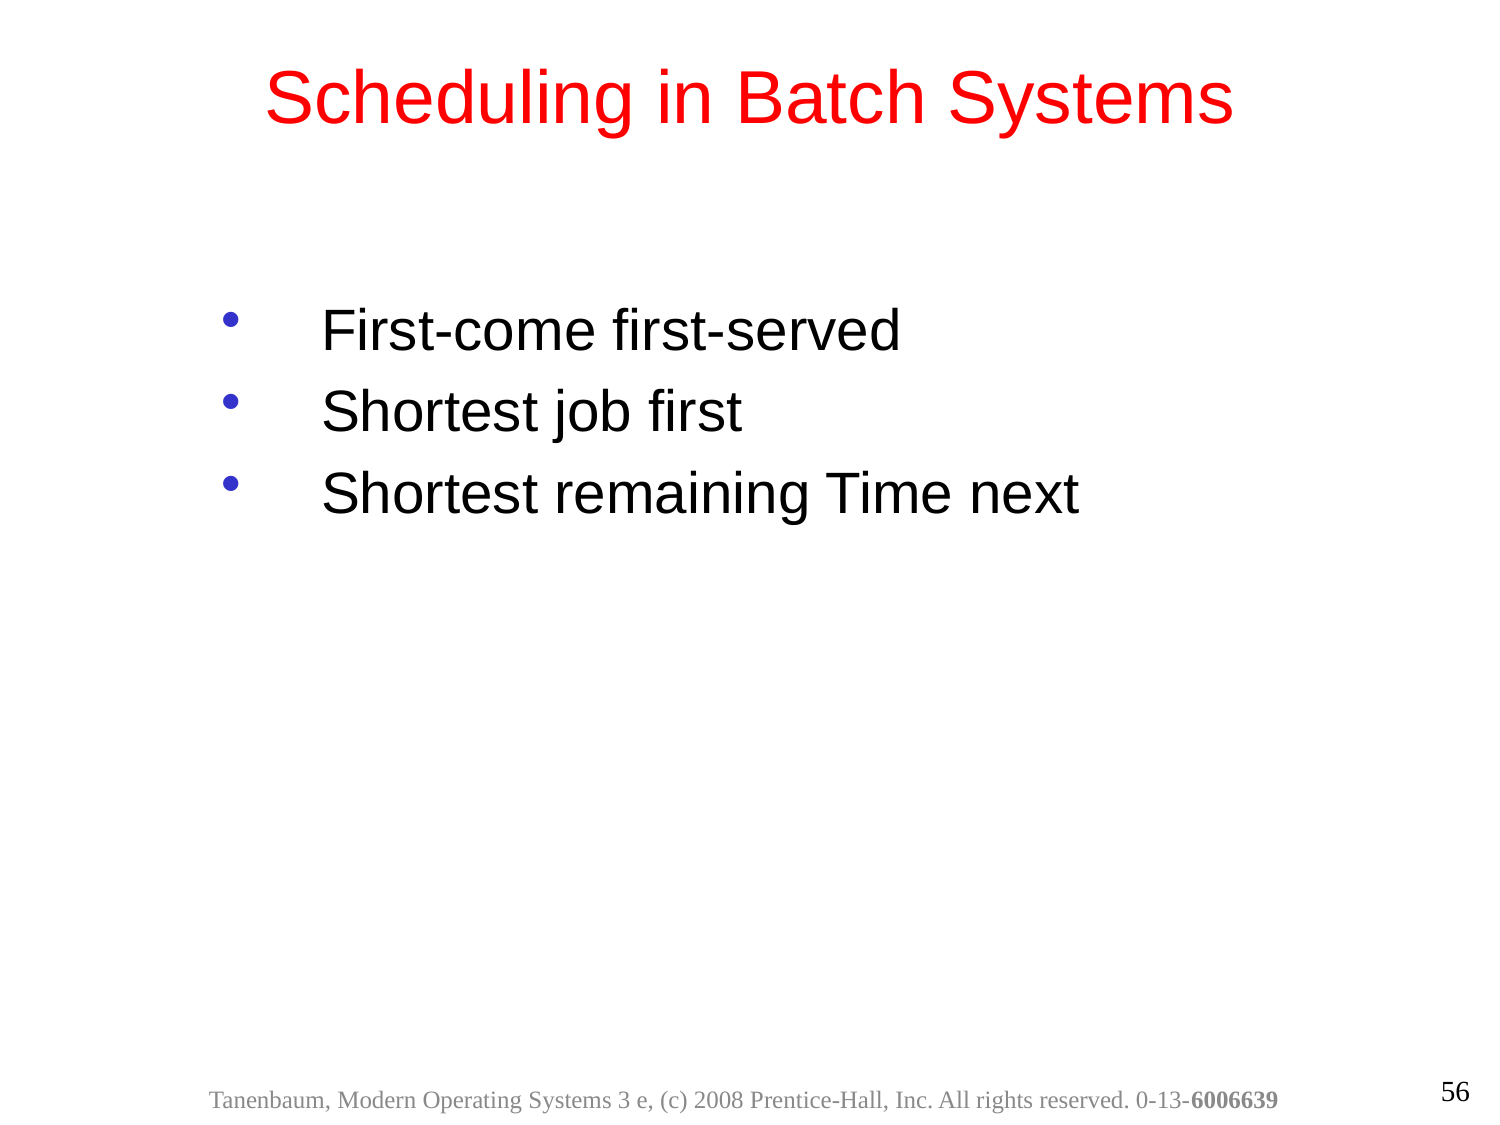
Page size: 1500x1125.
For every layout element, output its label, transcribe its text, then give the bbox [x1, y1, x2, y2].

text_box Scheduling in Batch Systems [0, 0, 1500, 188]
text_box Tanenbaum, Modern Operating Systems 3 e, (c) 2008 Prentice-Hall, Inc. All rights reserved. 0-13-6006639 [29, 1077, 1459, 1120]
text_box First-come first-served Shortest job first Shortest remaining Time next [205, 284, 1179, 717]
slide_number 56 [1403, 1064, 1486, 1125]
